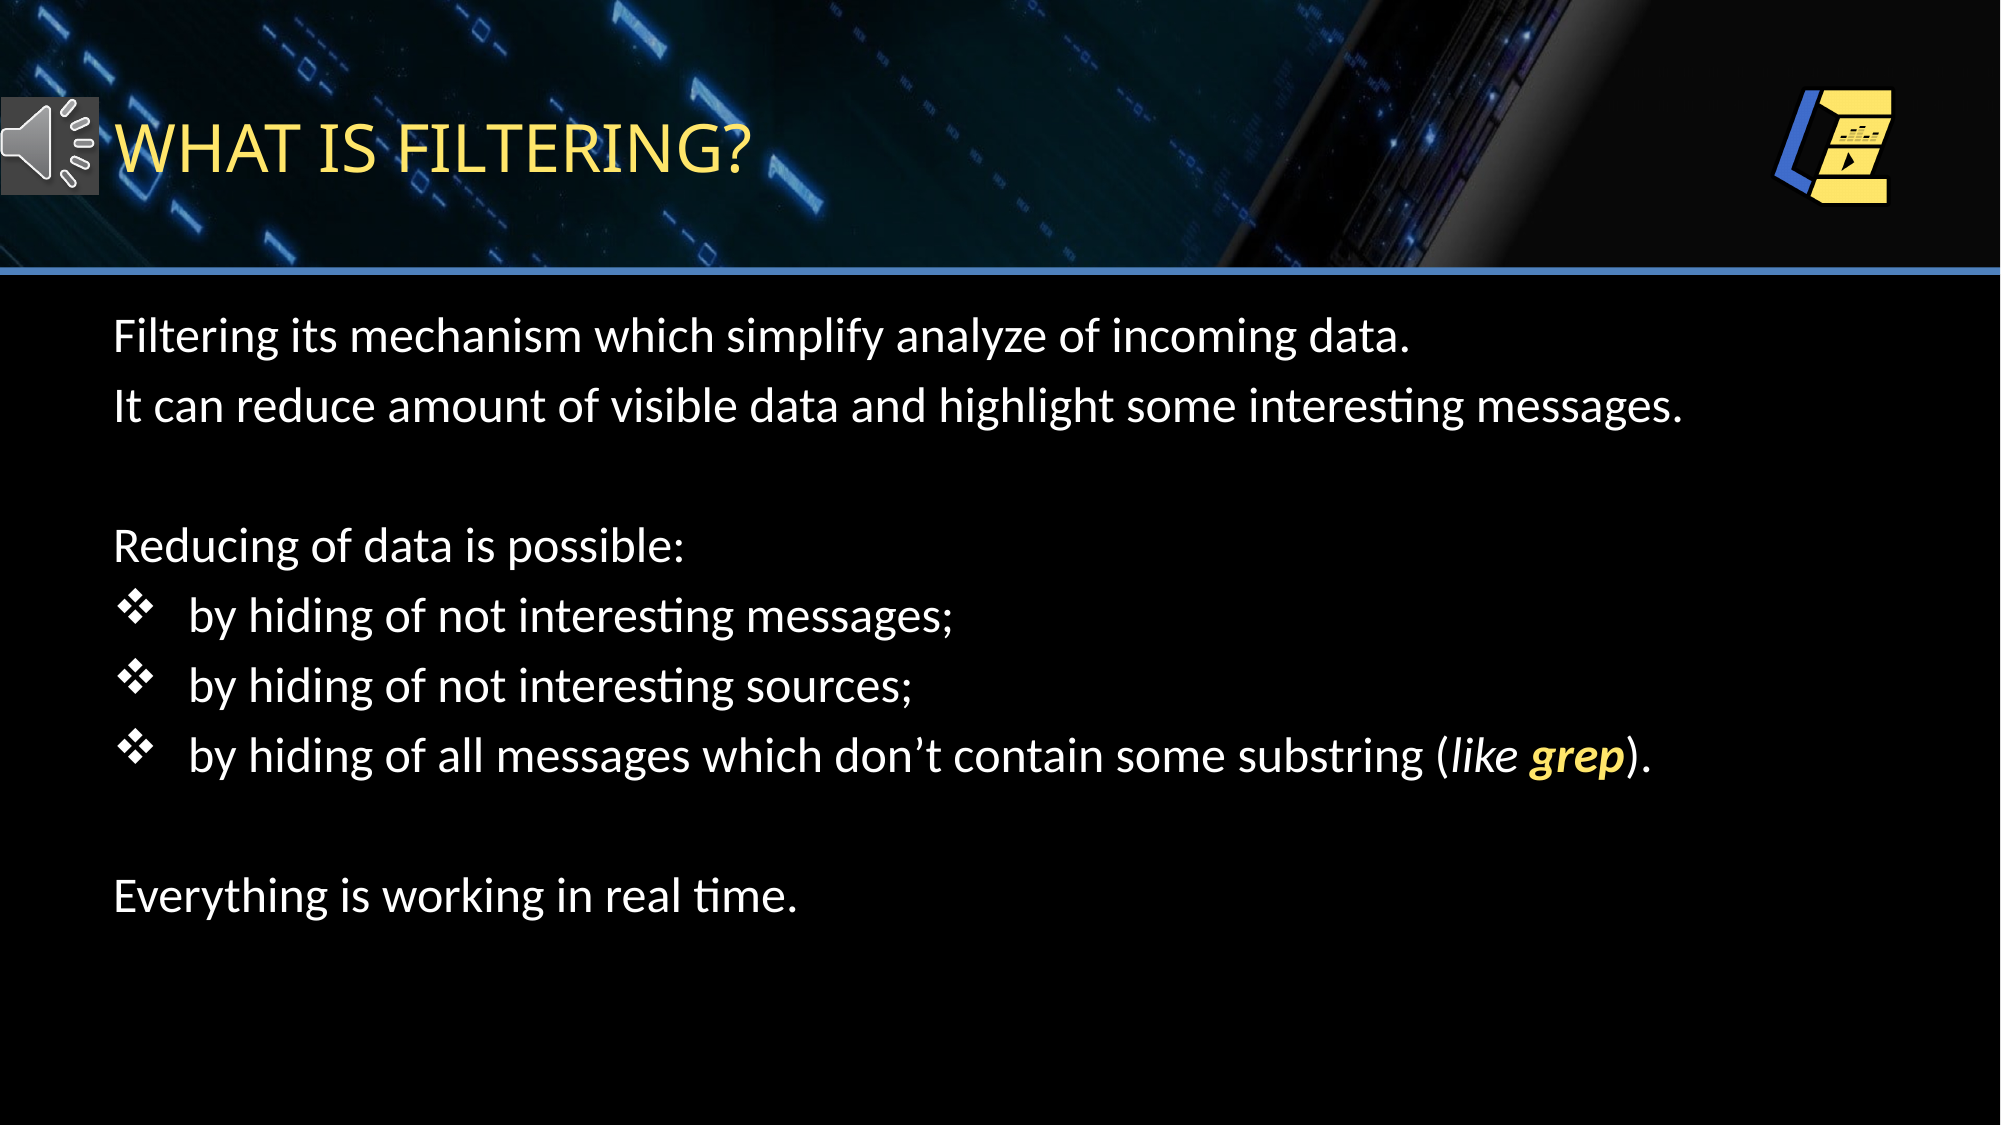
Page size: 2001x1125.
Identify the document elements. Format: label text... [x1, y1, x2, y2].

picture [0, 0, 2001, 1125]
title WHAT IS FILTERING? [99, 62, 1904, 230]
list Filtering its mechanism which simplify analyze of incoming data. It can reduce amount of visible data and highlight some interesting messages. Reducing of data is possible: by hiding of not interesting messages; by hiding of not interesting sources; by hiding of all messages which don’t contain some substring (like grep). Everything is working in real time. [98, 295, 1902, 1064]
